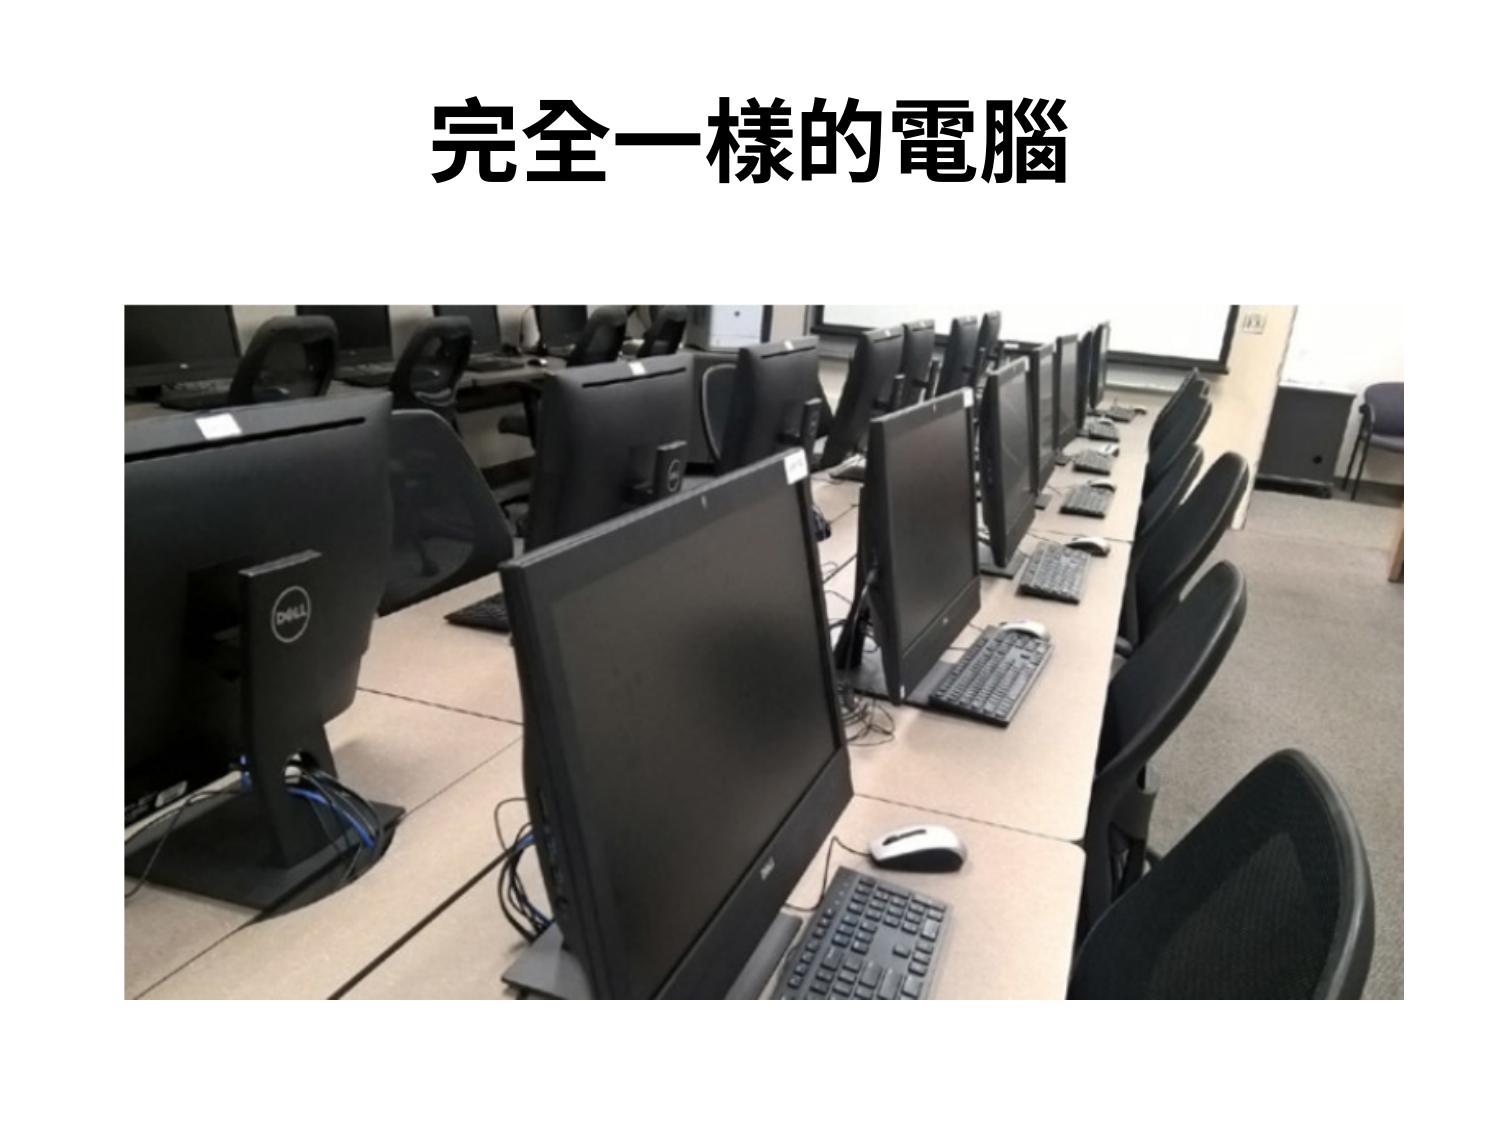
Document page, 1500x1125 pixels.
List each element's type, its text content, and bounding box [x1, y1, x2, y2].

title 完全一樣的電腦 [75, 45, 1425, 233]
picture [123, 302, 1404, 1000]
